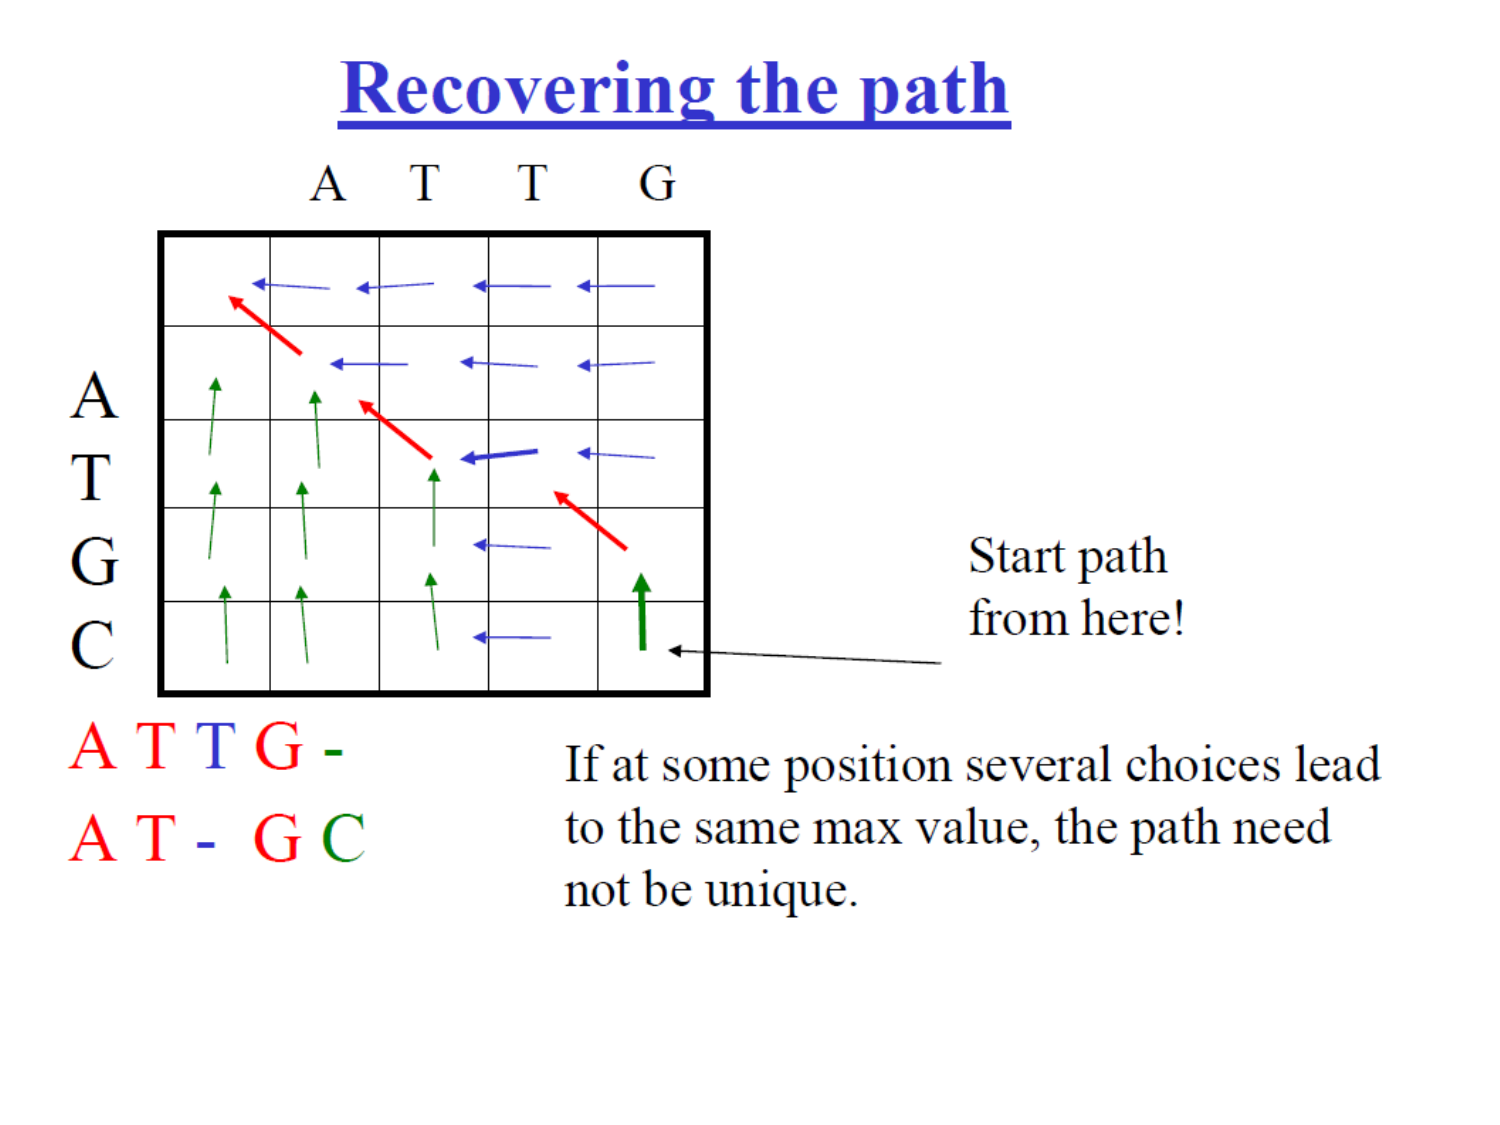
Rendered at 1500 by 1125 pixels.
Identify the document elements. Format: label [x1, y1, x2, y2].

picture [0, 26, 1426, 1000]
